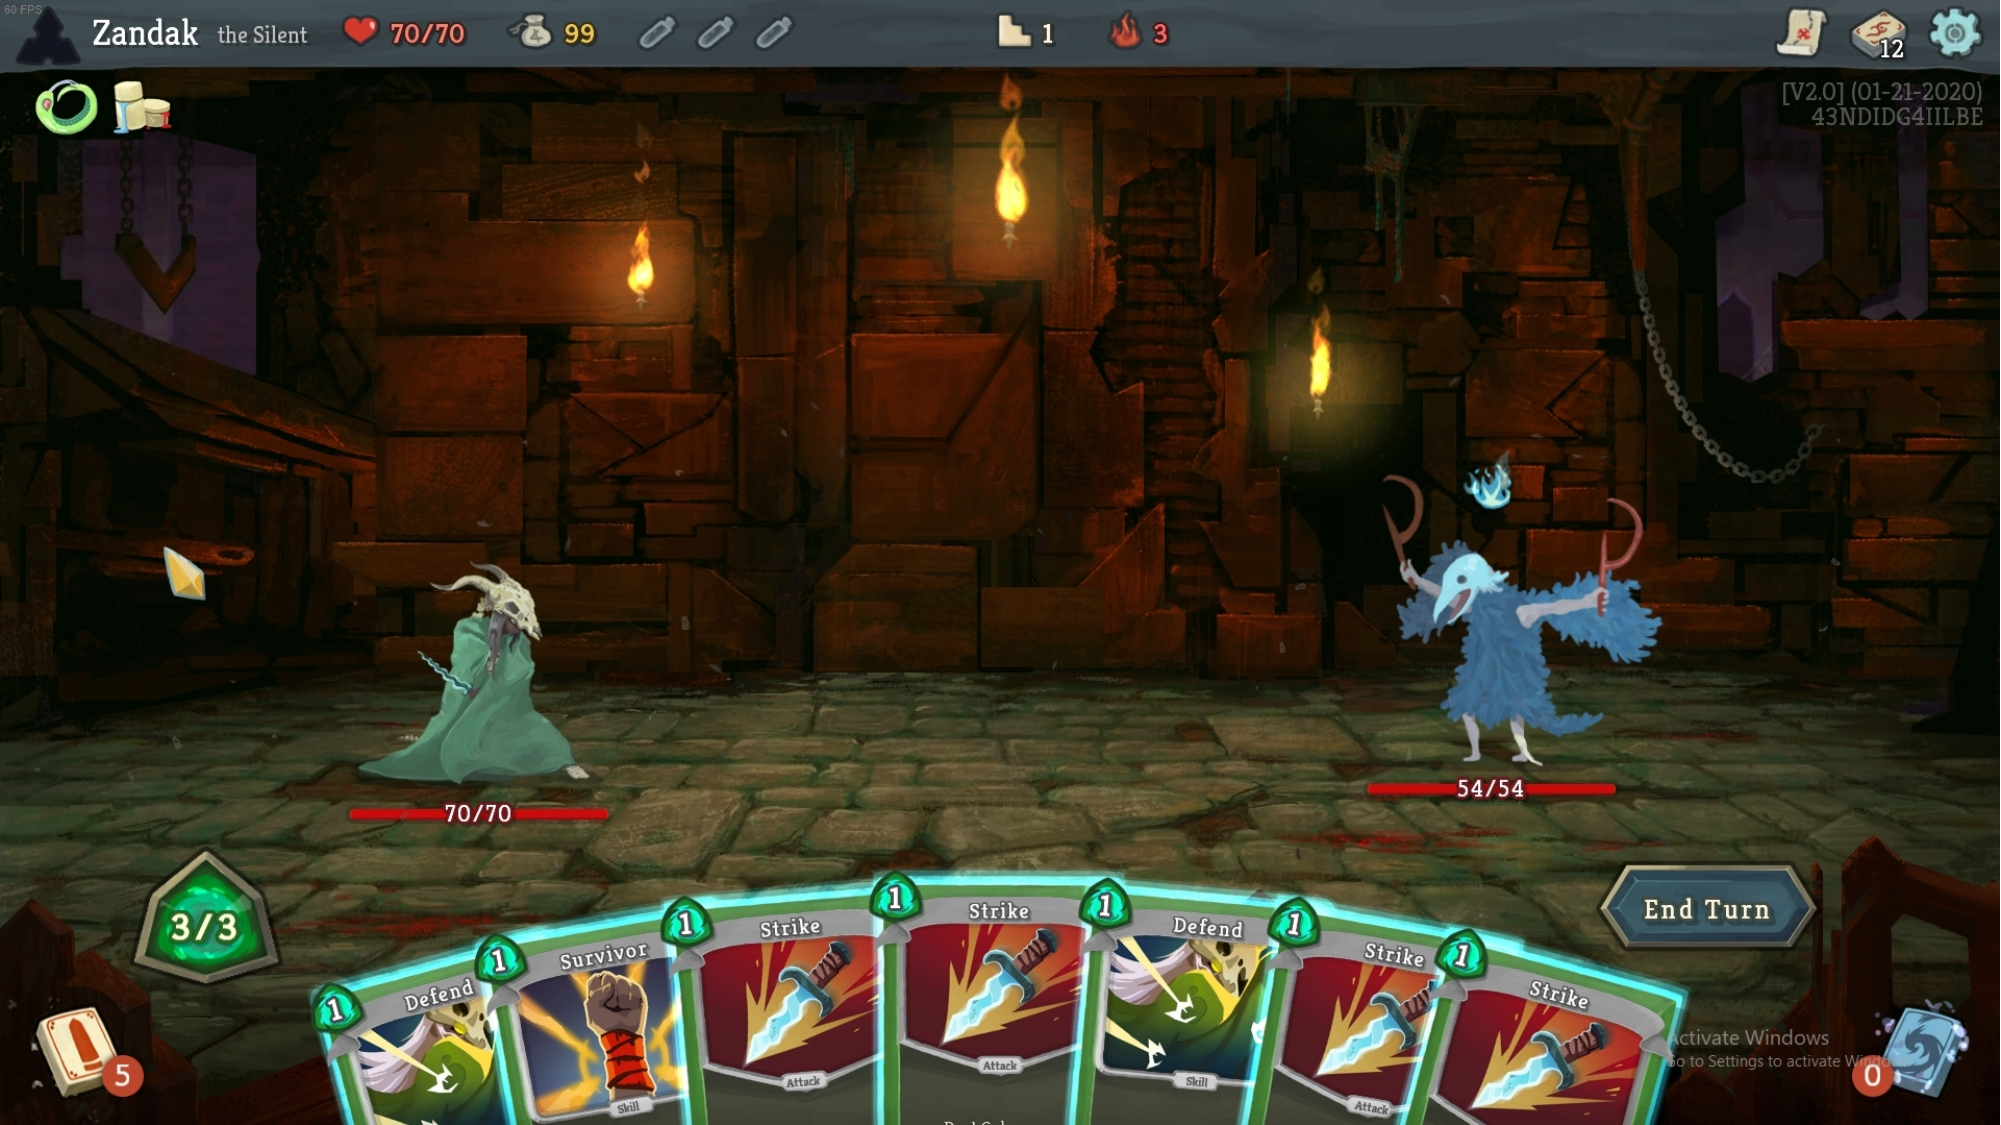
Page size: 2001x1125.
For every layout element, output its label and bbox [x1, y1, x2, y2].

list [0, 0, 2000, 1125]
